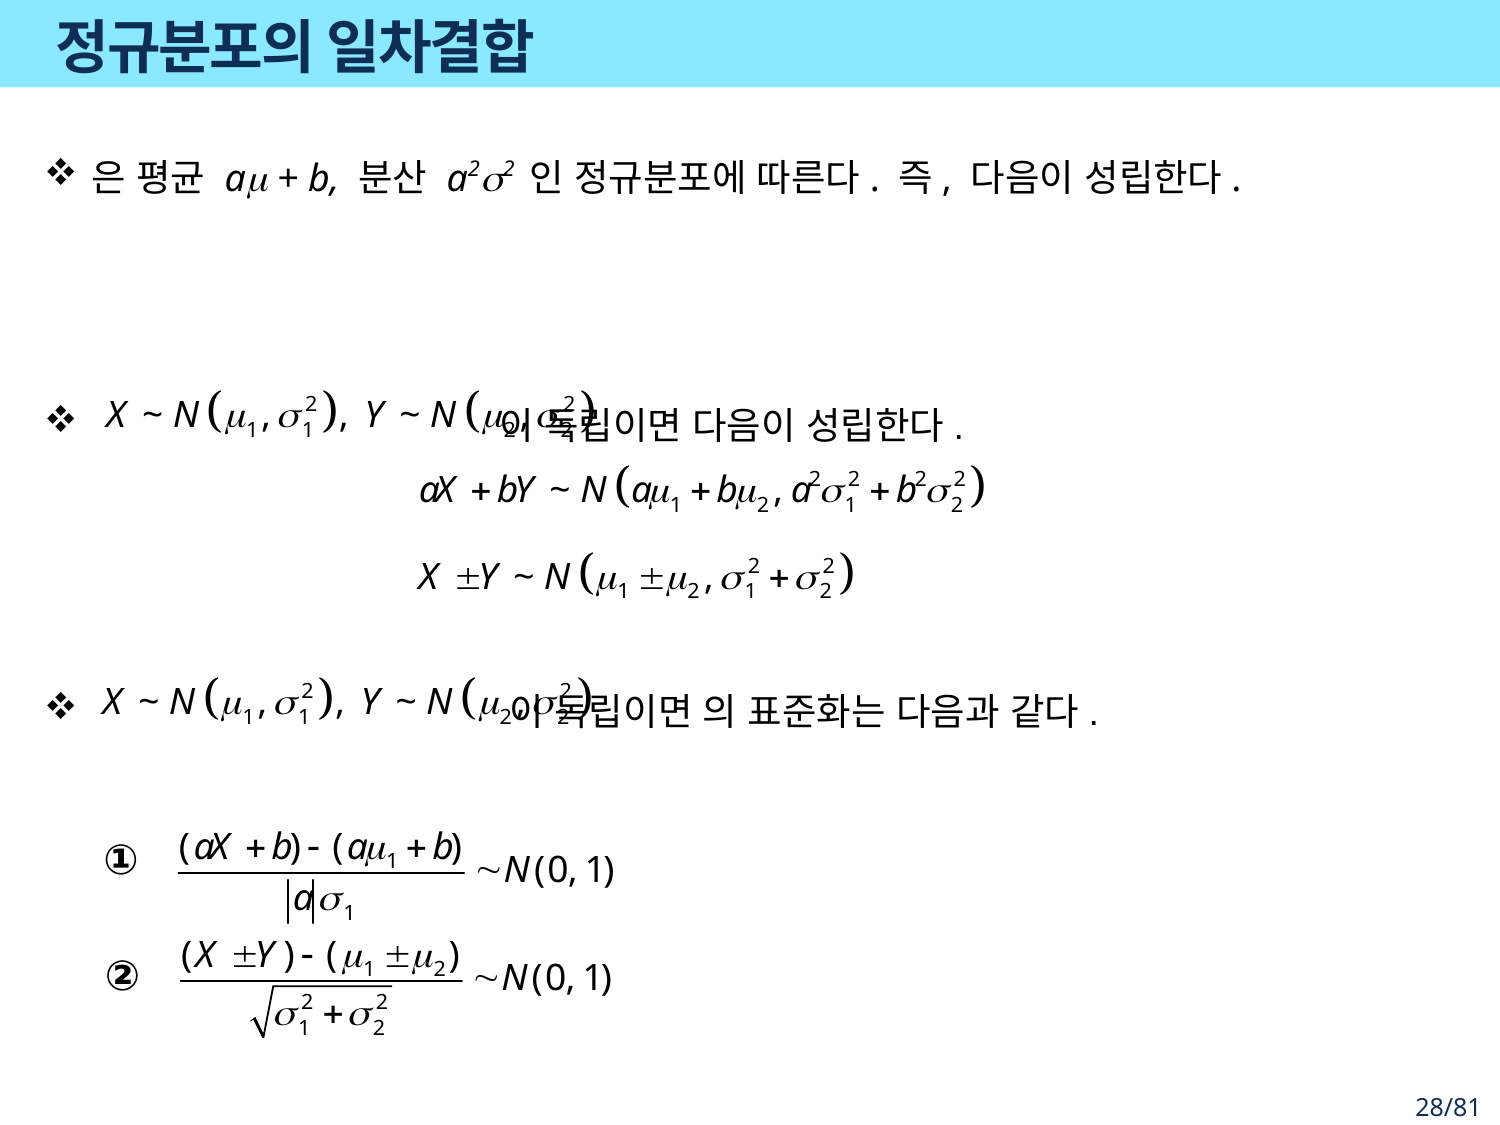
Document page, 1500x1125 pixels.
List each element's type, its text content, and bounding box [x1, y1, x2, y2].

title 정규분포의 일차결합 [40, 5, 1288, 84]
text_box 이 독립이면 다음이 성립한다. [29, 385, 97, 454]
text_box 이 독립이면 다음이 성립한다. [601, 385, 1342, 454]
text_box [412, 460, 991, 613]
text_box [94, 822, 621, 1048]
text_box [100, 385, 601, 453]
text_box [96, 672, 597, 740]
